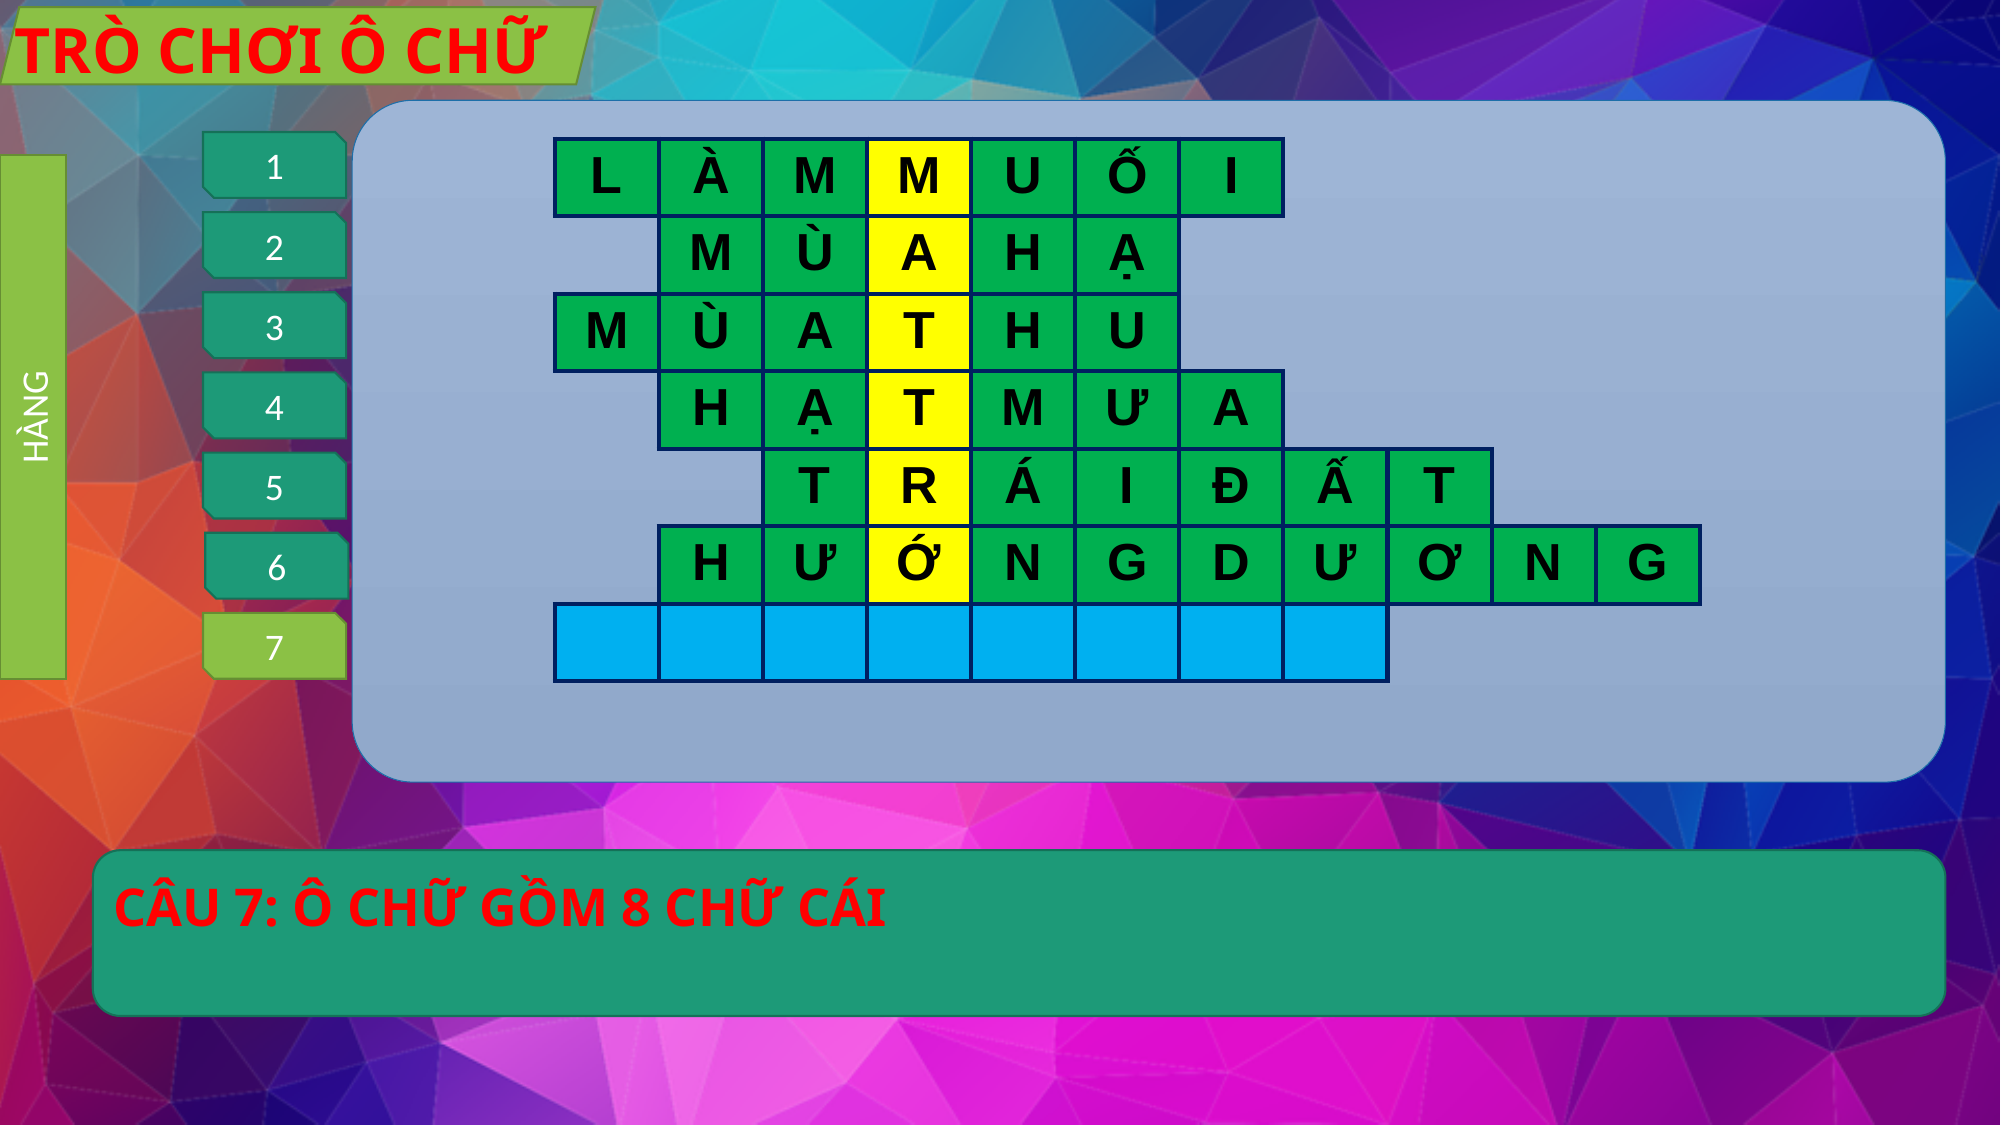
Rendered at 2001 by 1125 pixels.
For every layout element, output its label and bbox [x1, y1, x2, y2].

picture [0, 0, 2001, 1125]
text_box [92, 850, 1946, 1016]
text_box [0, 3, 744, 95]
